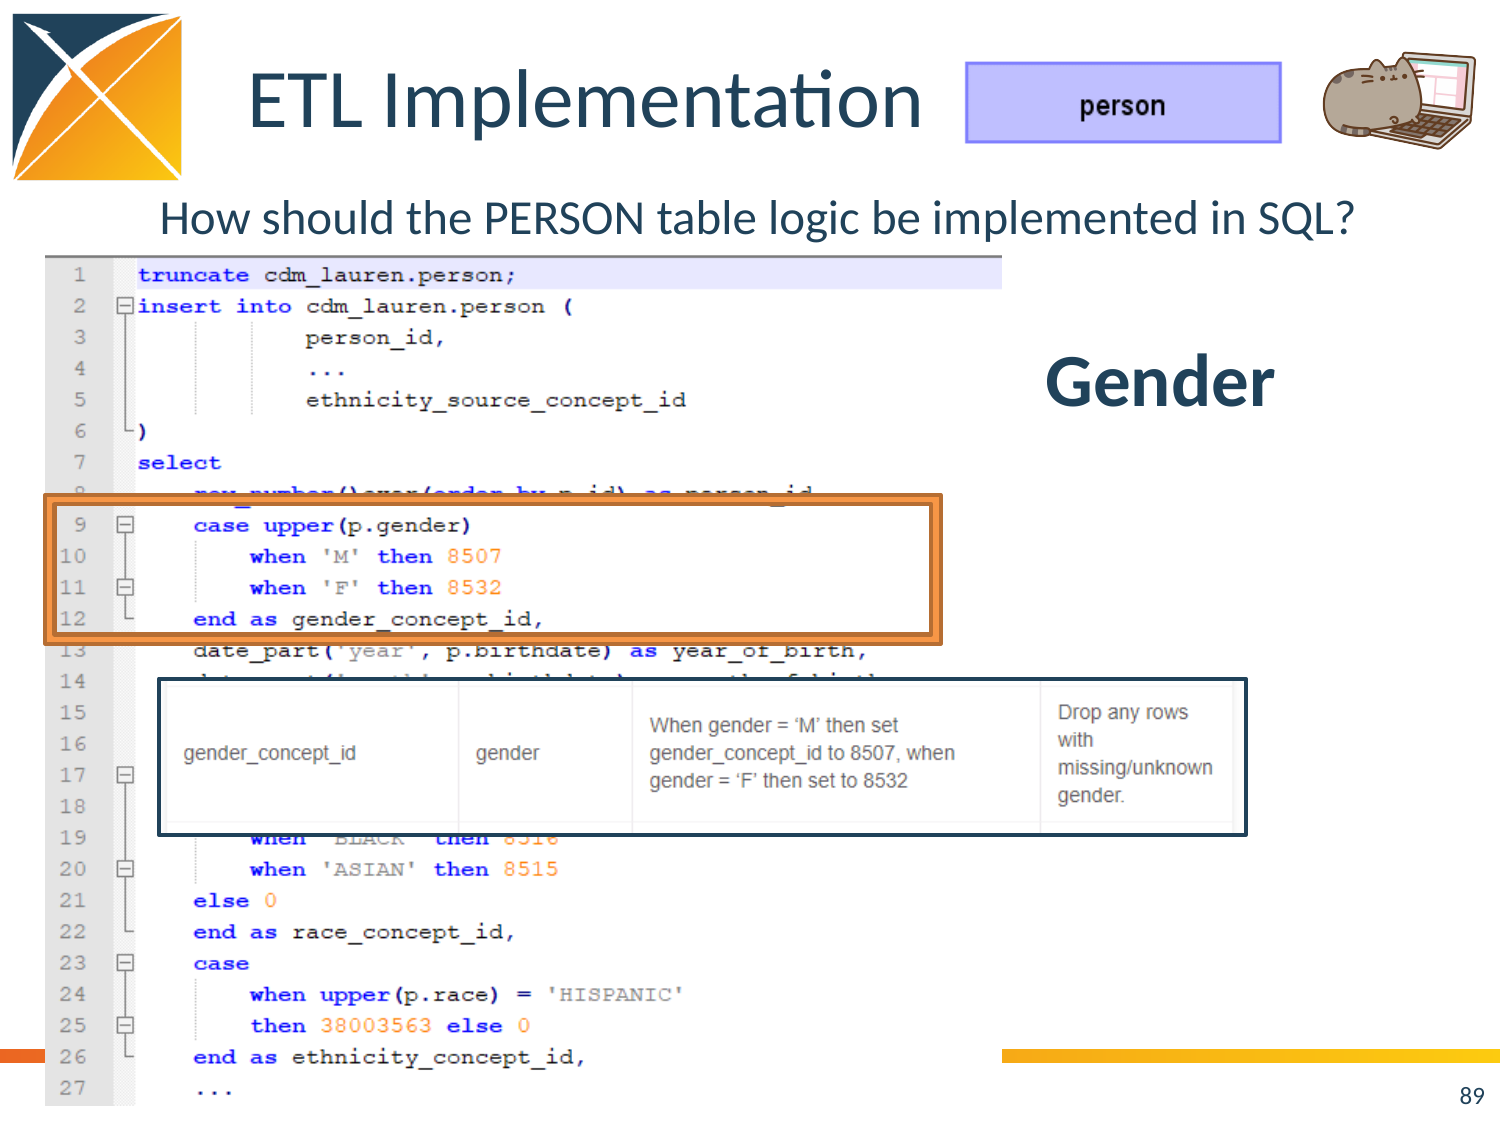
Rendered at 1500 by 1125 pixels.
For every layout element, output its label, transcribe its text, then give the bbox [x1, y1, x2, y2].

text_box Gender [1030, 323, 1332, 449]
picture [45, 255, 1244, 1107]
text_box How should the PERSON table logic be implemented in SQL? [144, 178, 1495, 252]
slide_number 89 [1149, 1065, 1500, 1125]
list [1005, 356, 1425, 1005]
picture [0, 0, 206, 200]
picture [956, 51, 1290, 151]
title ETL Implementation [187, 24, 985, 163]
picture [1312, 9, 1495, 192]
